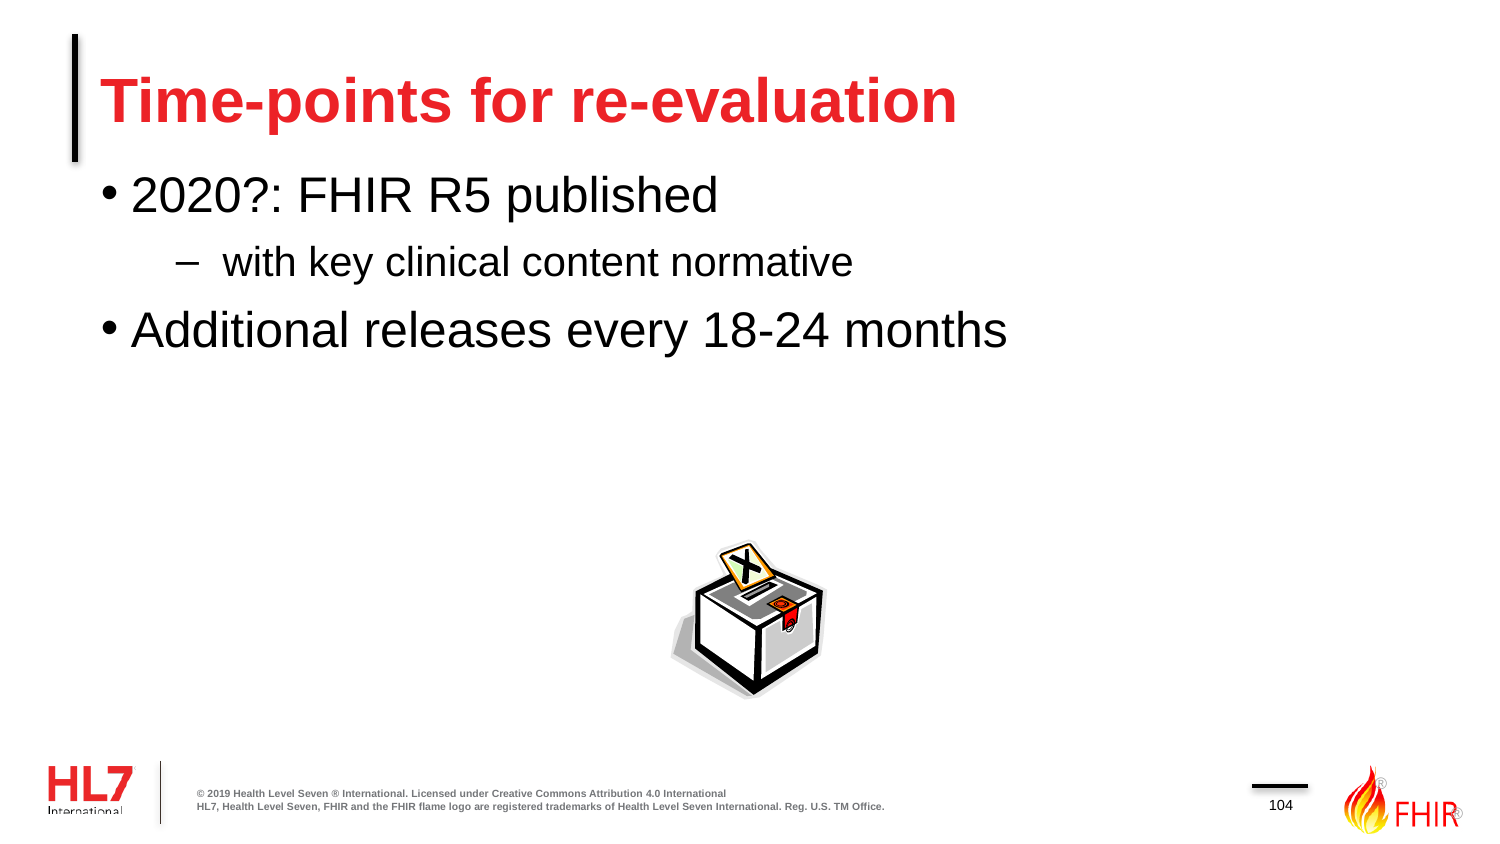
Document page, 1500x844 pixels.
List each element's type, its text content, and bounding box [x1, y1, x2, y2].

picture [1339, 760, 1463, 837]
slide_number 104 [1258, 786, 1304, 813]
picture [670, 536, 830, 703]
footer © 2019 Health Level Seven ® International. Licensed under Creative Commons Attribution 4.0 International HL7, Health Level Seven, FHIR and the FHIR flame logo are registered trademarks of Health Level Seven International. Reg. U.S. TM Office. [196, 786, 941, 813]
list 2020?: FHIR R5 published with key clinical content normative Additional releases every 18-24 months [100, 162, 1451, 731]
title Time-points for re-evaluation [100, 33, 1451, 162]
